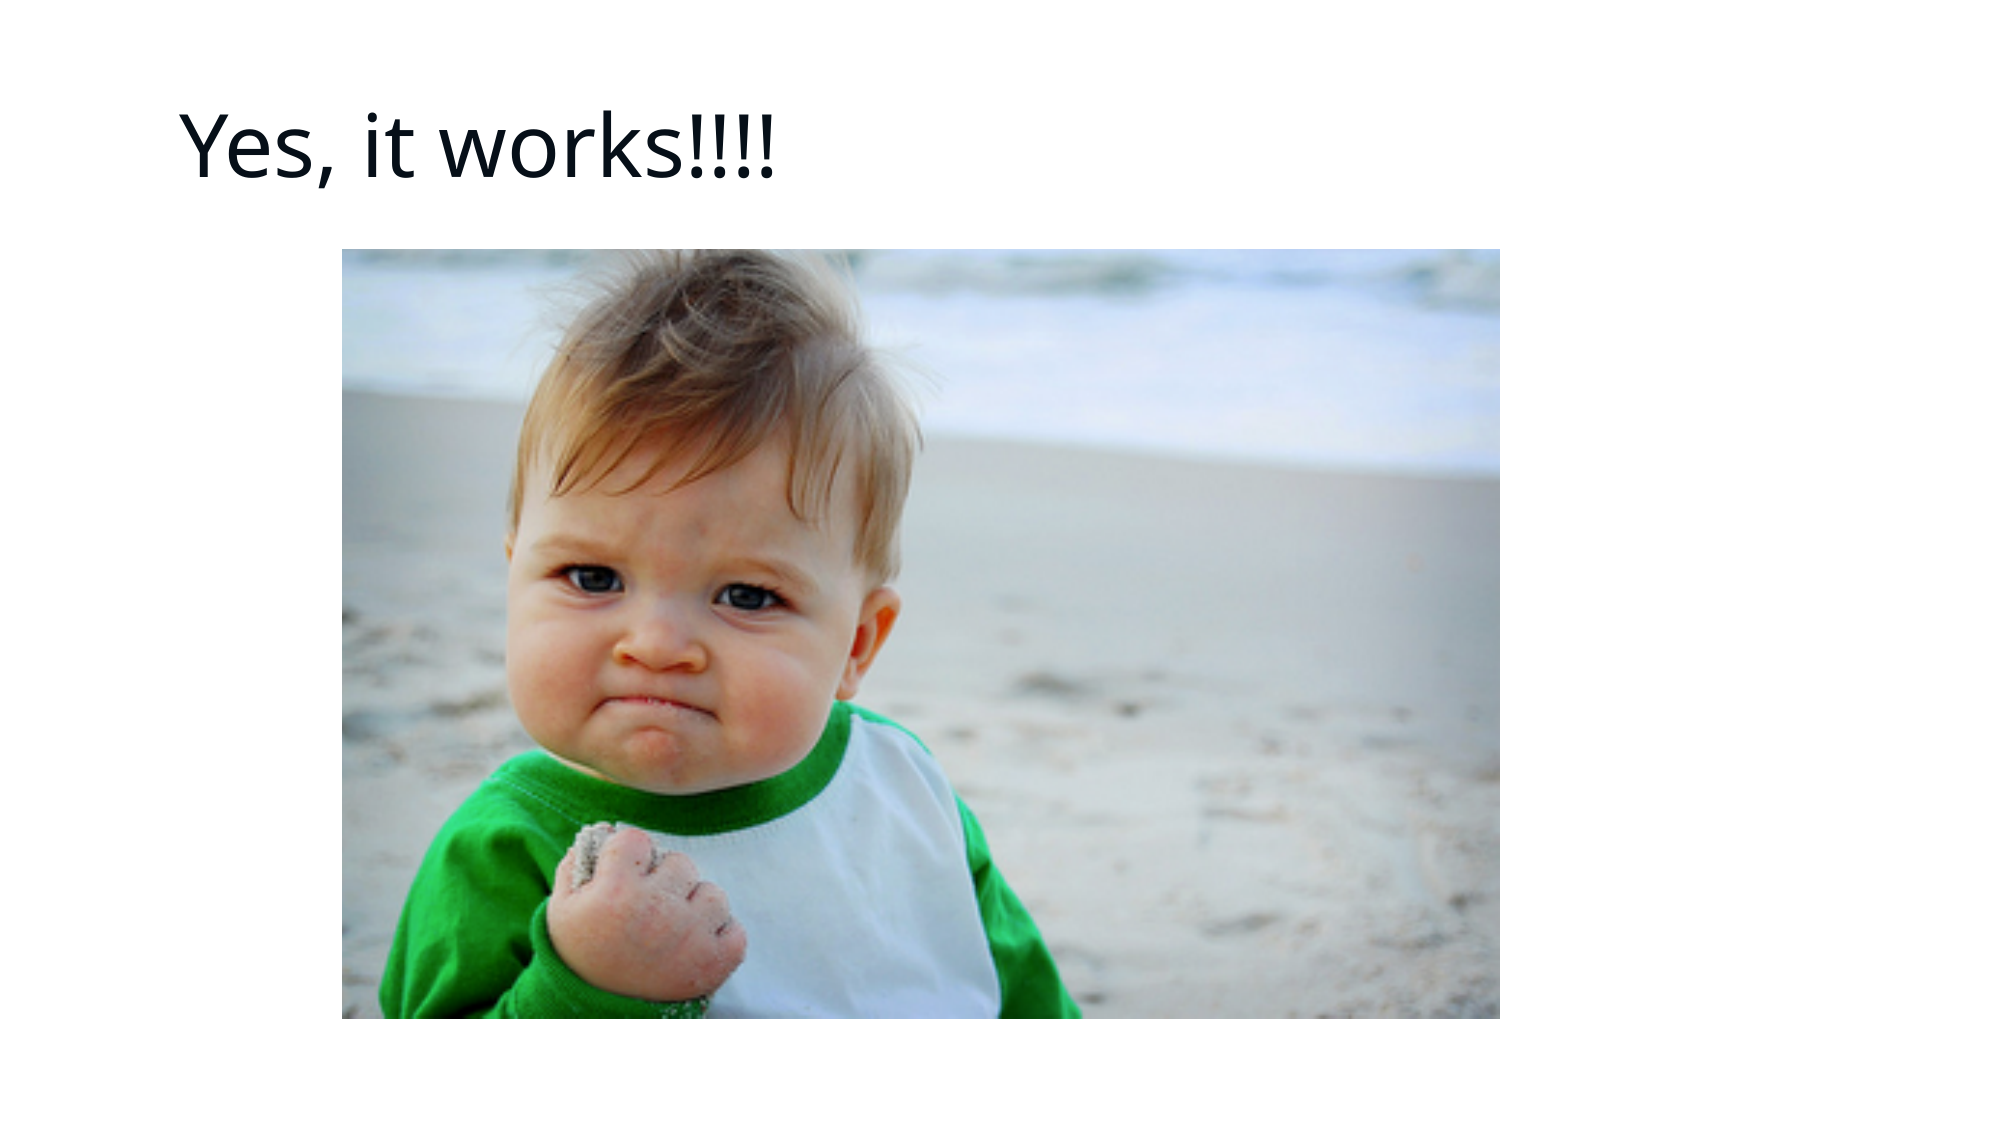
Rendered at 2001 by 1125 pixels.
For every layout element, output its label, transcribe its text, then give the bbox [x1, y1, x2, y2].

picture [342, 249, 1500, 1019]
title Yes, it works!!!! [173, 90, 1863, 209]
